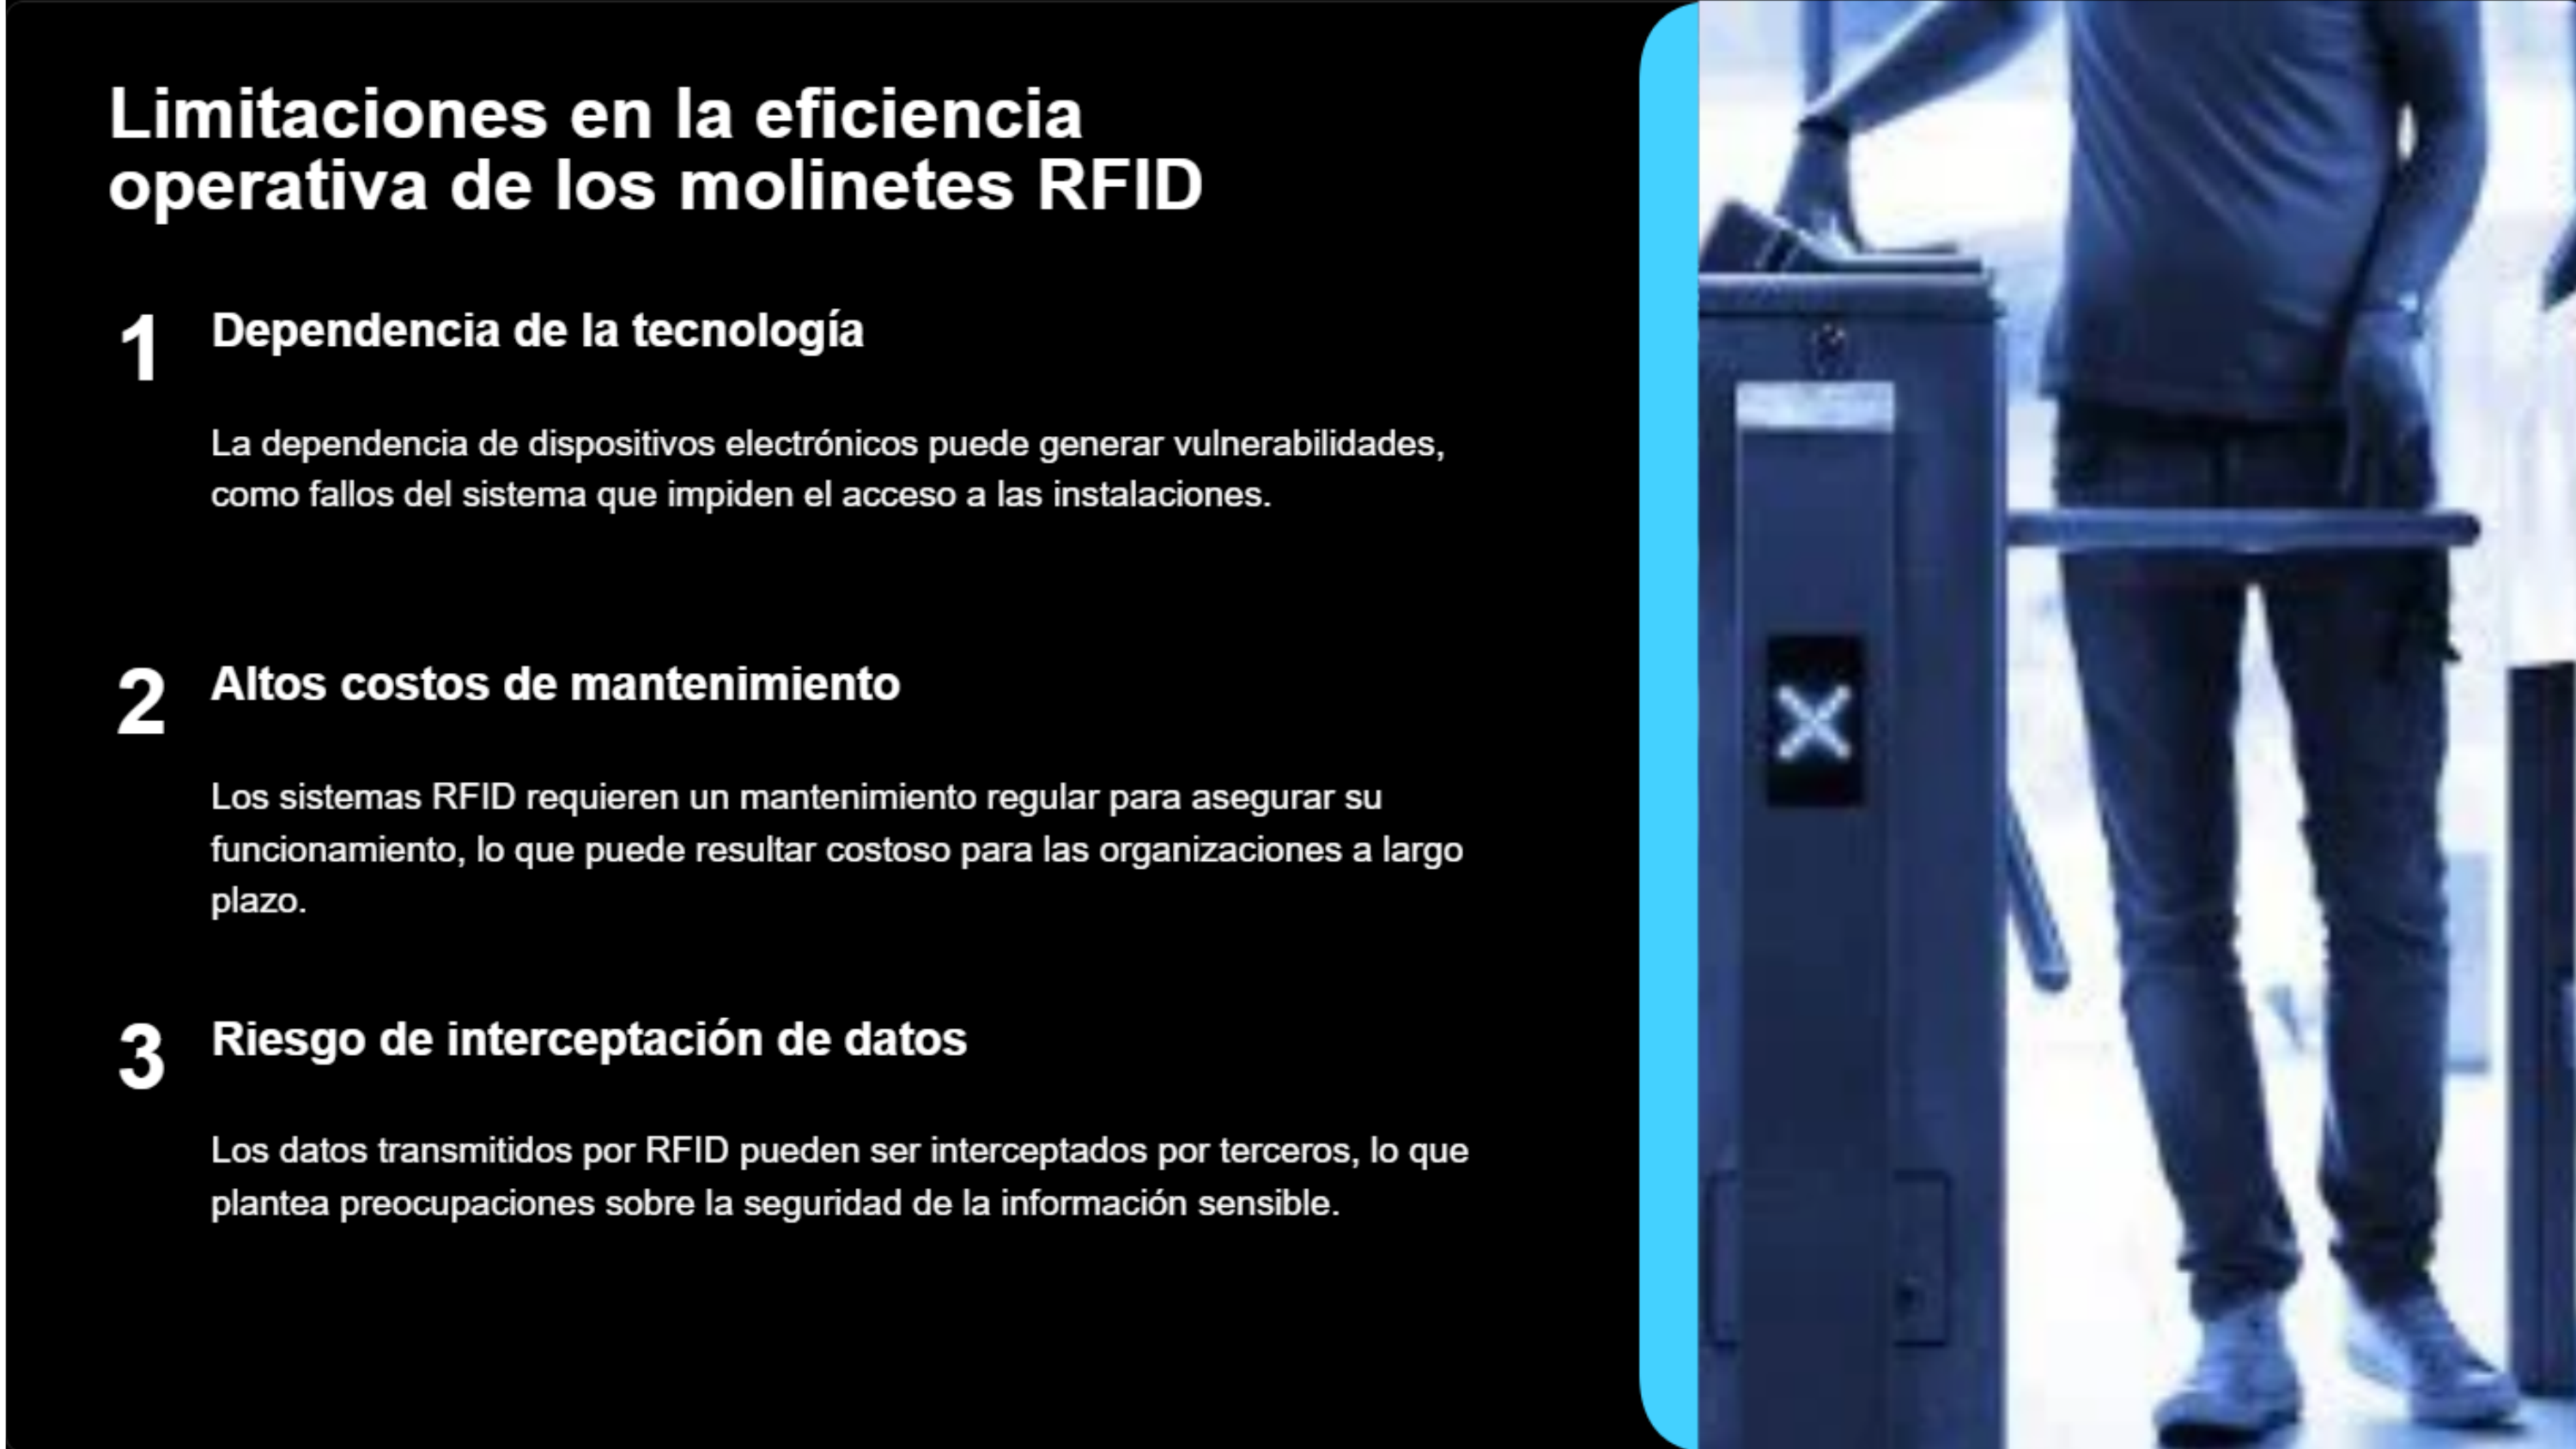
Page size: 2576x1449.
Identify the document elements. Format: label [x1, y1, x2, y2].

text_box [5, 0, 2576, 1449]
